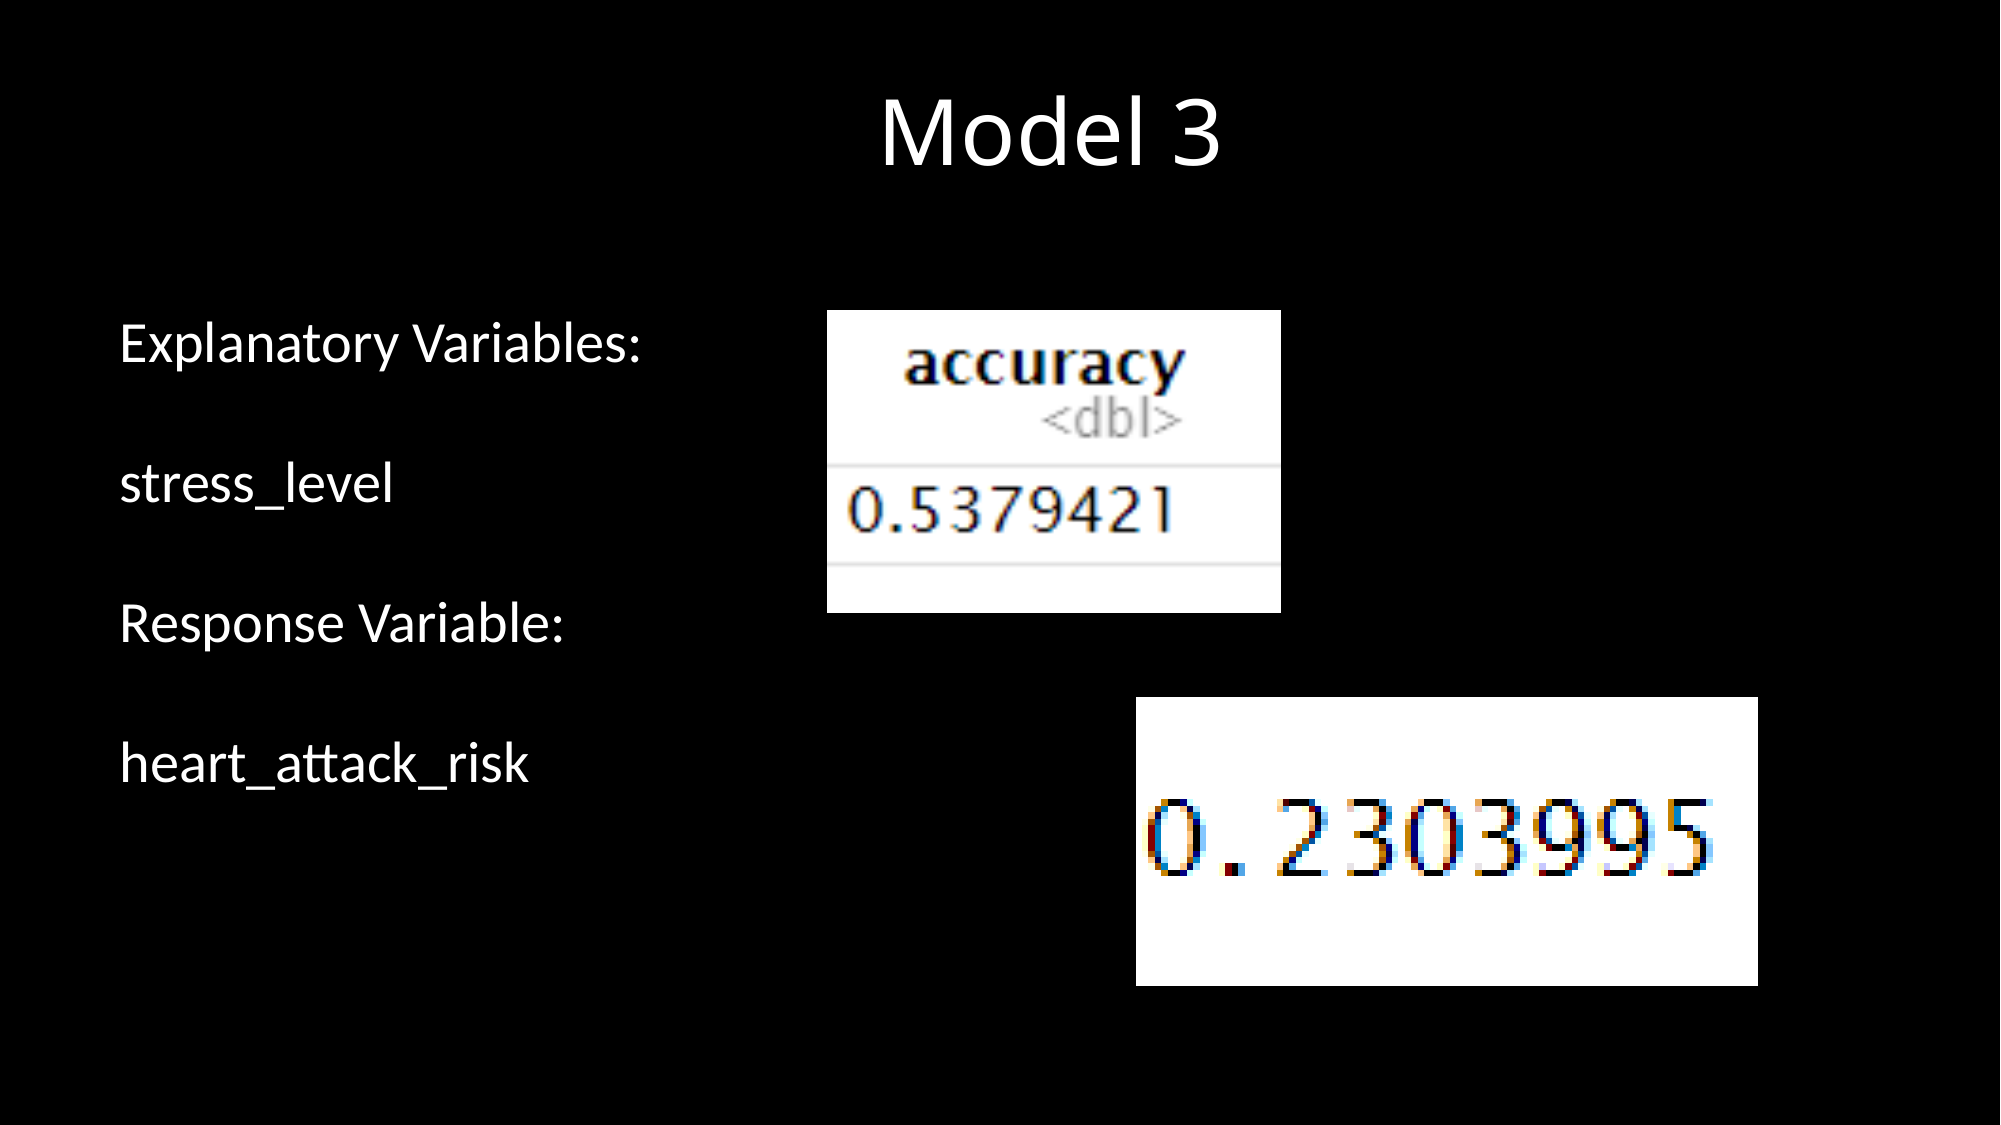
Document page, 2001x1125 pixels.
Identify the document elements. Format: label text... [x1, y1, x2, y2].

text_box Explanatory Variables: stress_level Response Variable: heart_attack_risk [105, 296, 1105, 802]
picture [826, 309, 1281, 613]
text_box Model 3 [862, 66, 1863, 192]
picture [1135, 696, 1759, 987]
